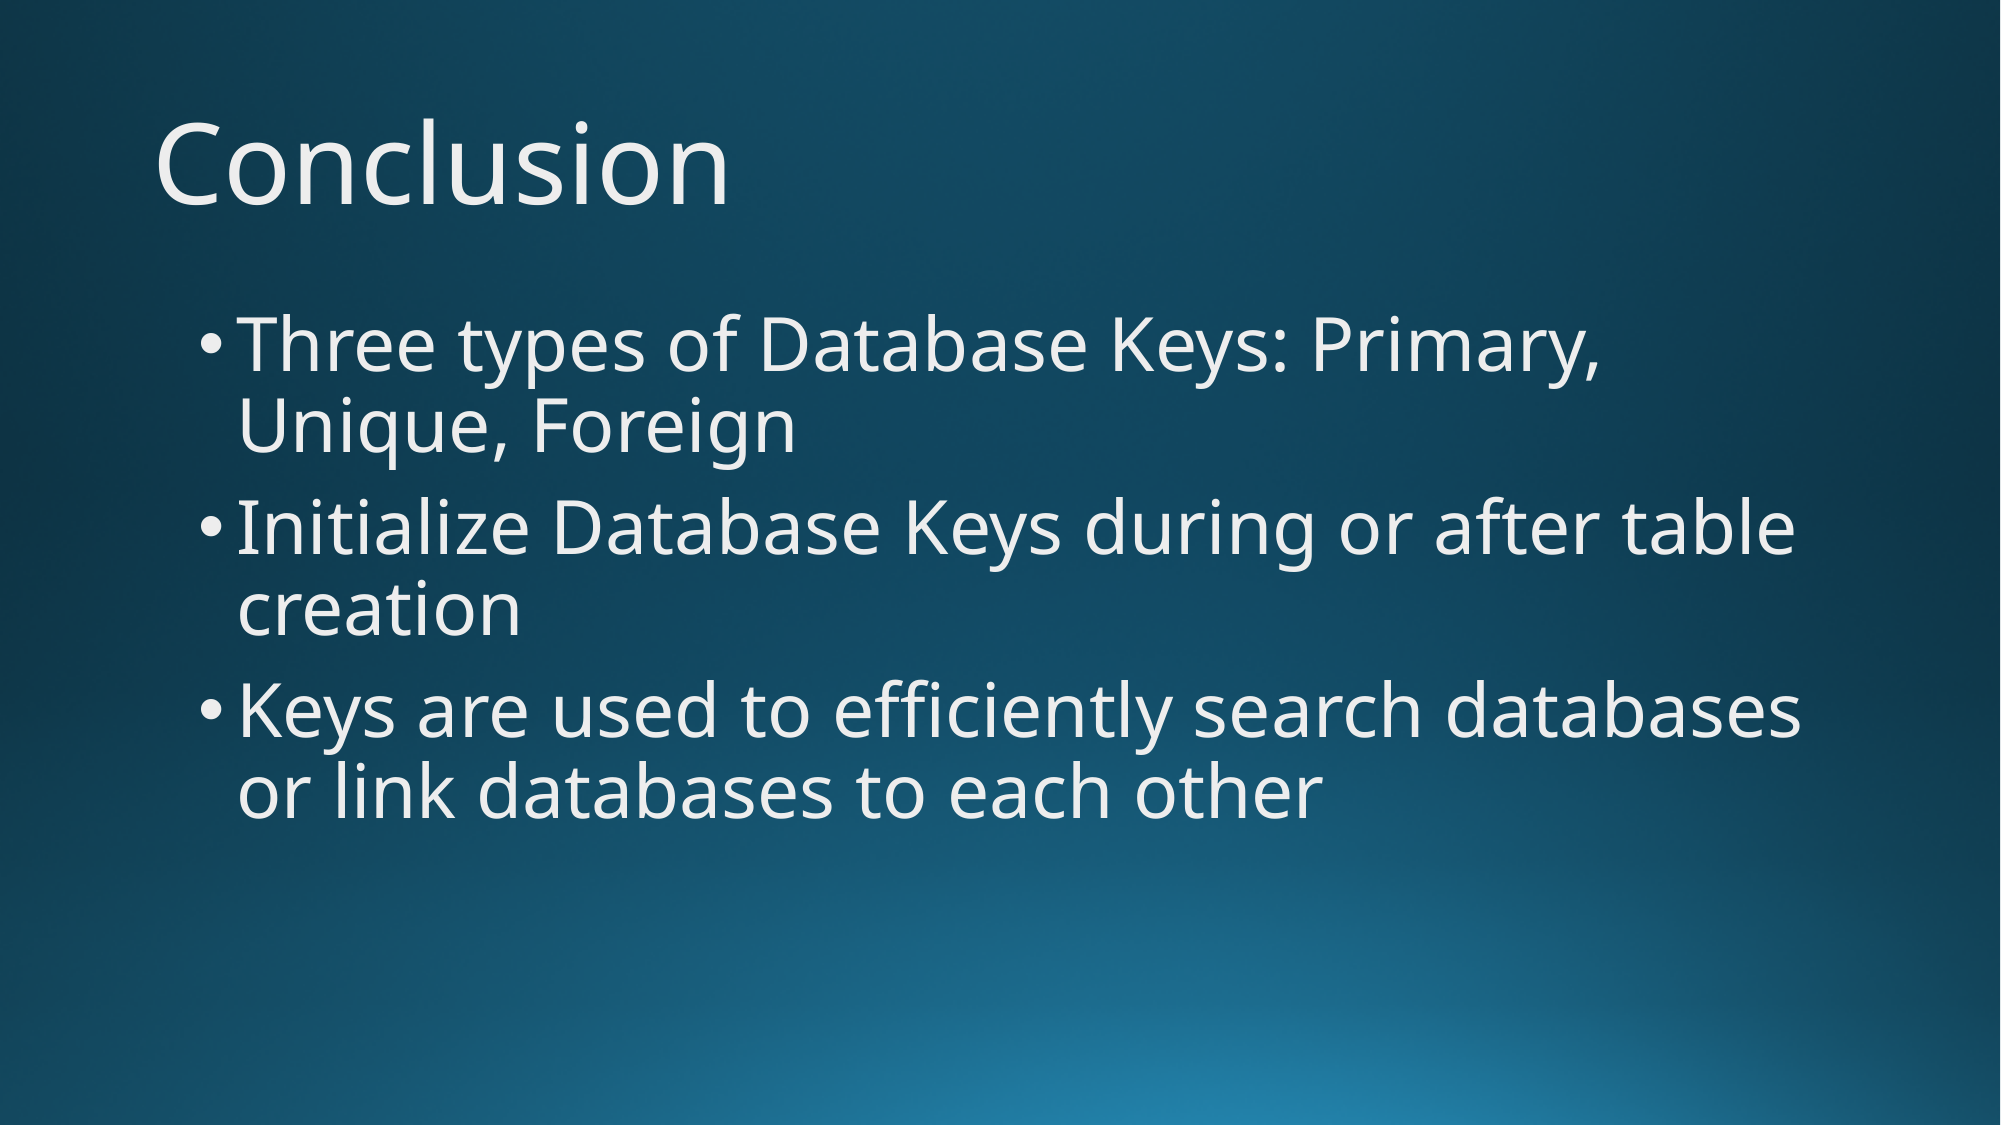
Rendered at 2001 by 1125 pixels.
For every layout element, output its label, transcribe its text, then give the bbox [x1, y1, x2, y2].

picture [0, 0, 2001, 1125]
list Three types of Database Keys: Primary, Unique, Foreign Initialize Database Keys during or after table creation Keys are used to efficiently search databases or link databases to each other [183, 299, 1863, 1014]
title Conclusion [137, 59, 1863, 278]
